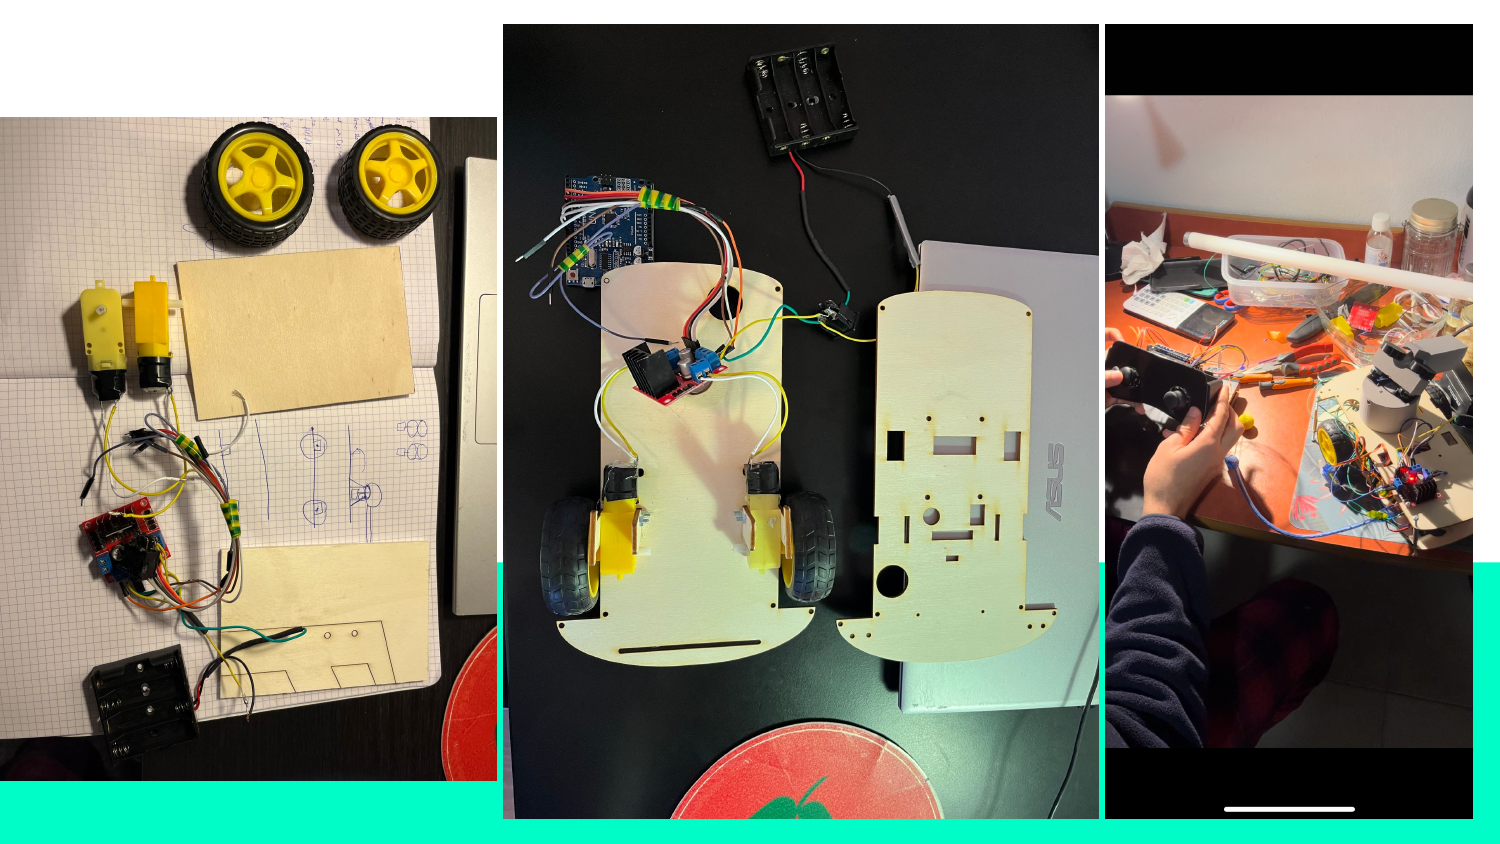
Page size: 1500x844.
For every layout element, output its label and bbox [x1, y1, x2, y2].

picture [0, 117, 497, 781]
picture [503, 24, 1100, 819]
picture [1105, 24, 1473, 819]
